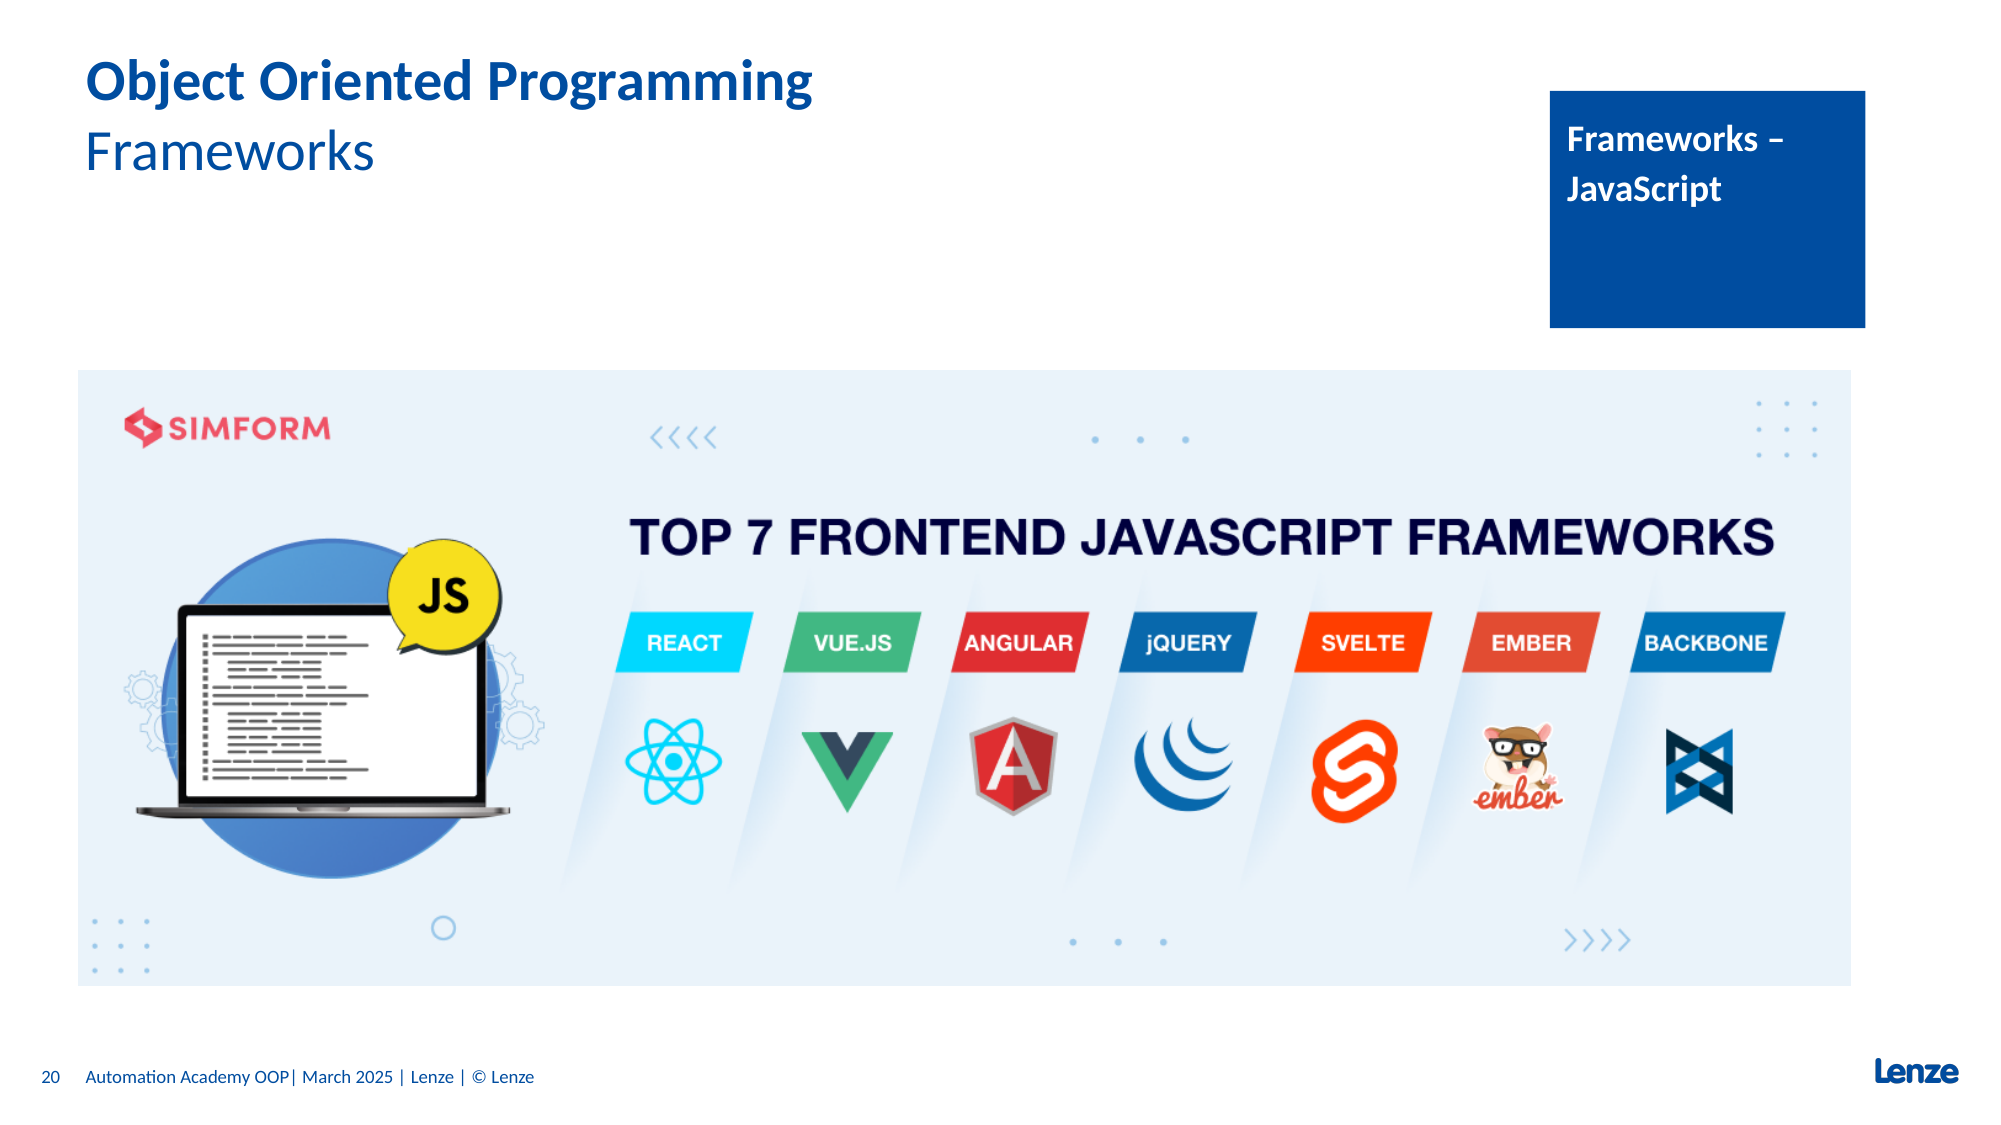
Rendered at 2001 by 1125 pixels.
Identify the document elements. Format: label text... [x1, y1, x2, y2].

list Object Oriented Programming [84, 34, 1249, 113]
slide_number 20 [0, 1027, 61, 1088]
picture [78, 370, 1851, 986]
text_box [1549, 90, 1866, 329]
picture [1850, 1033, 1984, 1109]
footer Automation Academy OOP| March 2025 | Lenze | © Lenze [85, 1027, 834, 1088]
title Frameworks [85, 104, 1250, 183]
